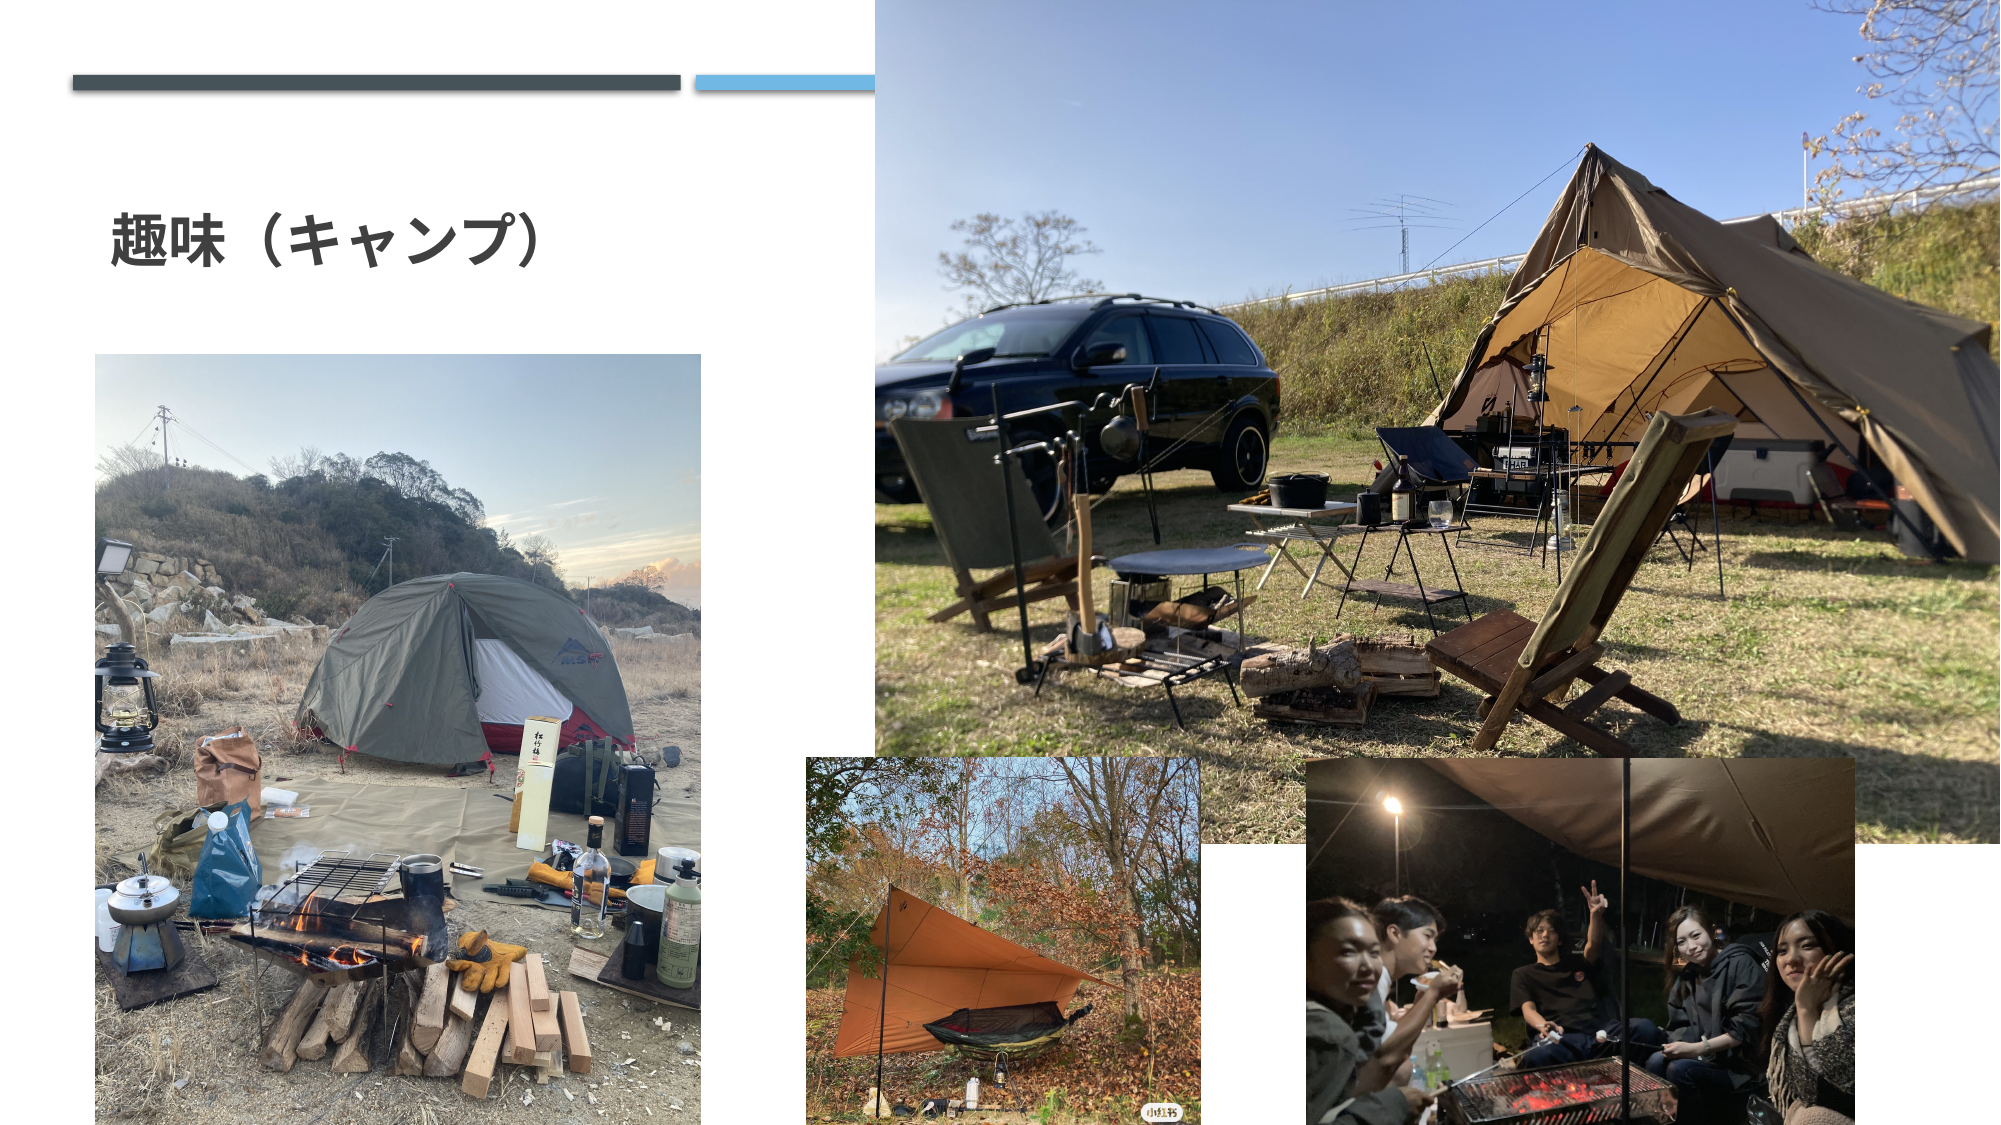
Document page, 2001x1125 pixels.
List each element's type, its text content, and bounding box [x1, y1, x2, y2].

title 趣味（キャンプ） [95, 119, 869, 282]
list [875, 0, 2000, 844]
picture [805, 757, 1201, 1125]
picture [94, 353, 701, 1125]
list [1305, 758, 1856, 1125]
